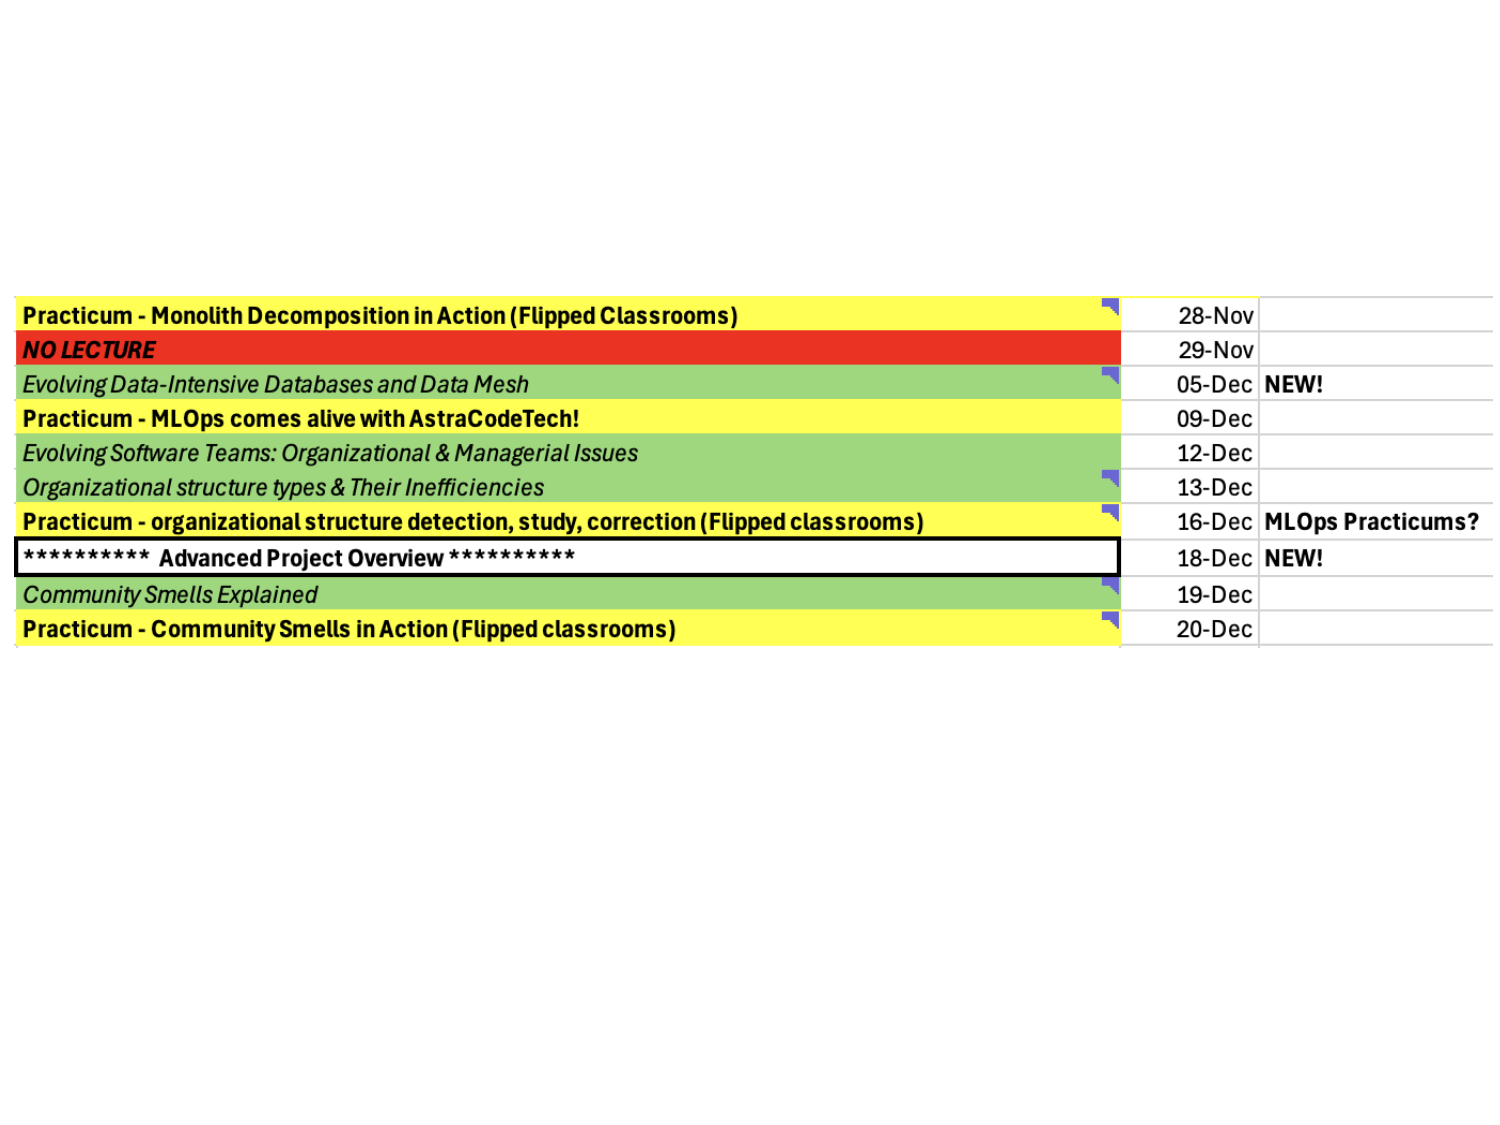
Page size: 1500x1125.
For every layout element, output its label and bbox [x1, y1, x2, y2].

picture [14, 296, 1494, 648]
